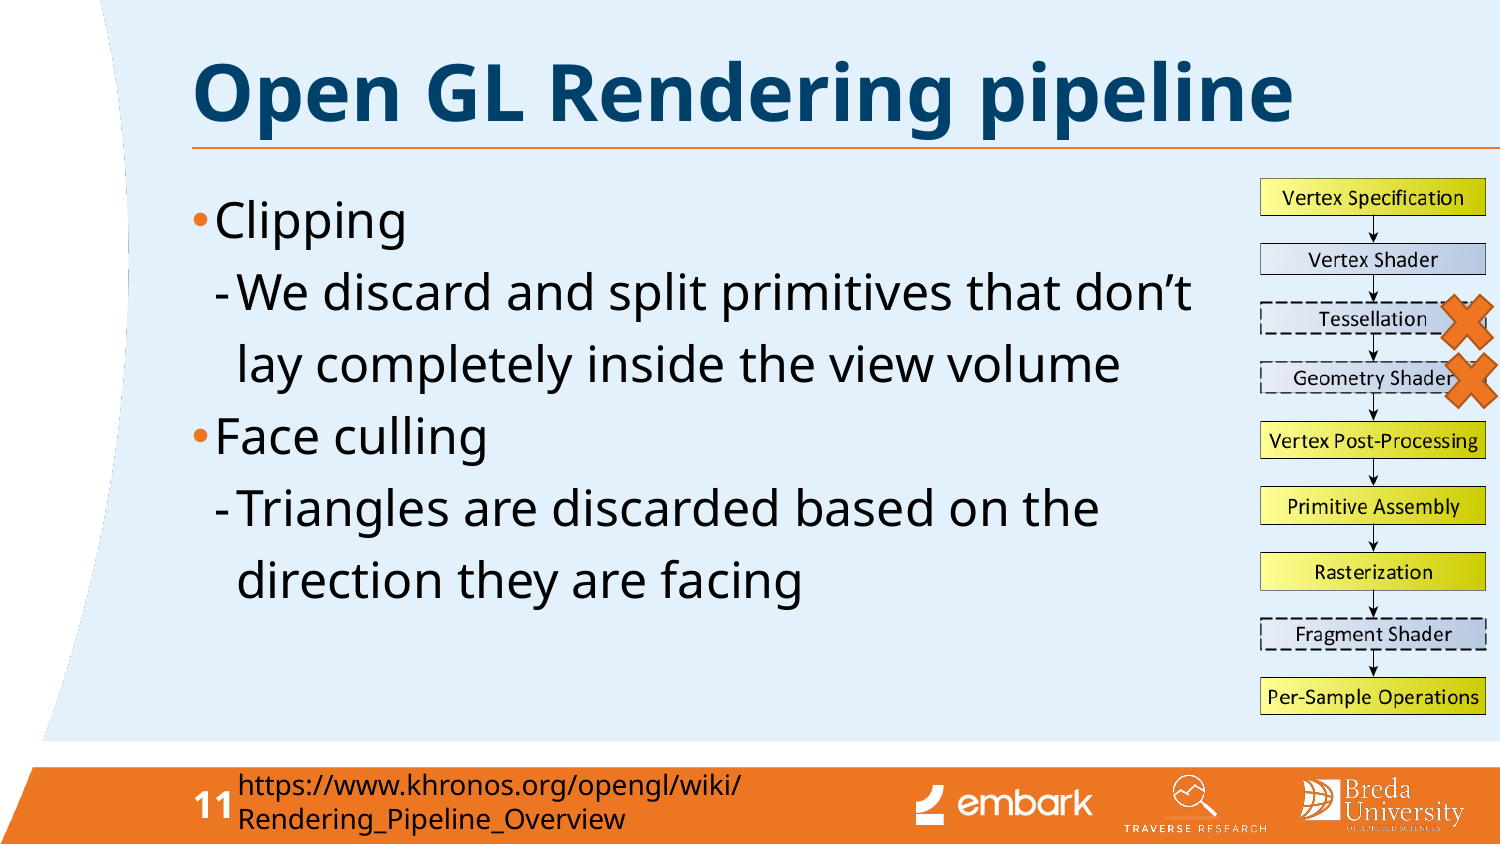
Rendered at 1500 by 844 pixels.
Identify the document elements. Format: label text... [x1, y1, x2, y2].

slide_number 11 [177, 773, 222, 819]
title Open GL Rendering pipeline [191, 3, 1341, 138]
list Clipping We discard and split primitives that don’t lay completely inside the view volume Face culling Triangles are discarded based on the direction they are facing [191, 176, 1247, 741]
text_box https://www.khronos.org/opengl/wiki/Rendering_Pipeline_Overview [222, 760, 903, 843]
picture [0, 0, 1500, 844]
